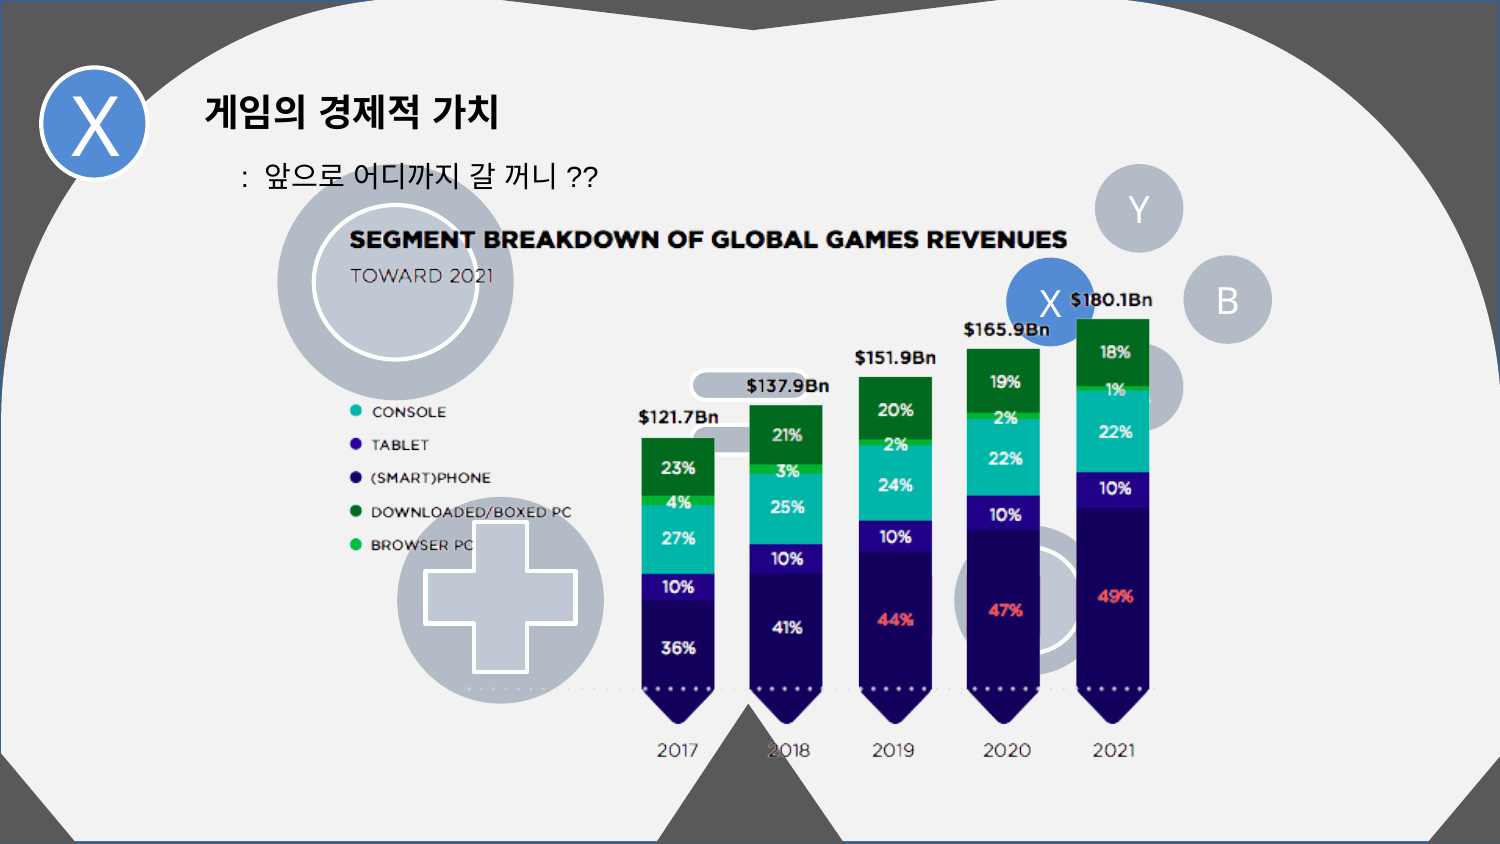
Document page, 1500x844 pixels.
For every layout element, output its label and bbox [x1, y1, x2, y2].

text_box [175, 81, 620, 237]
picture [321, 208, 1179, 798]
